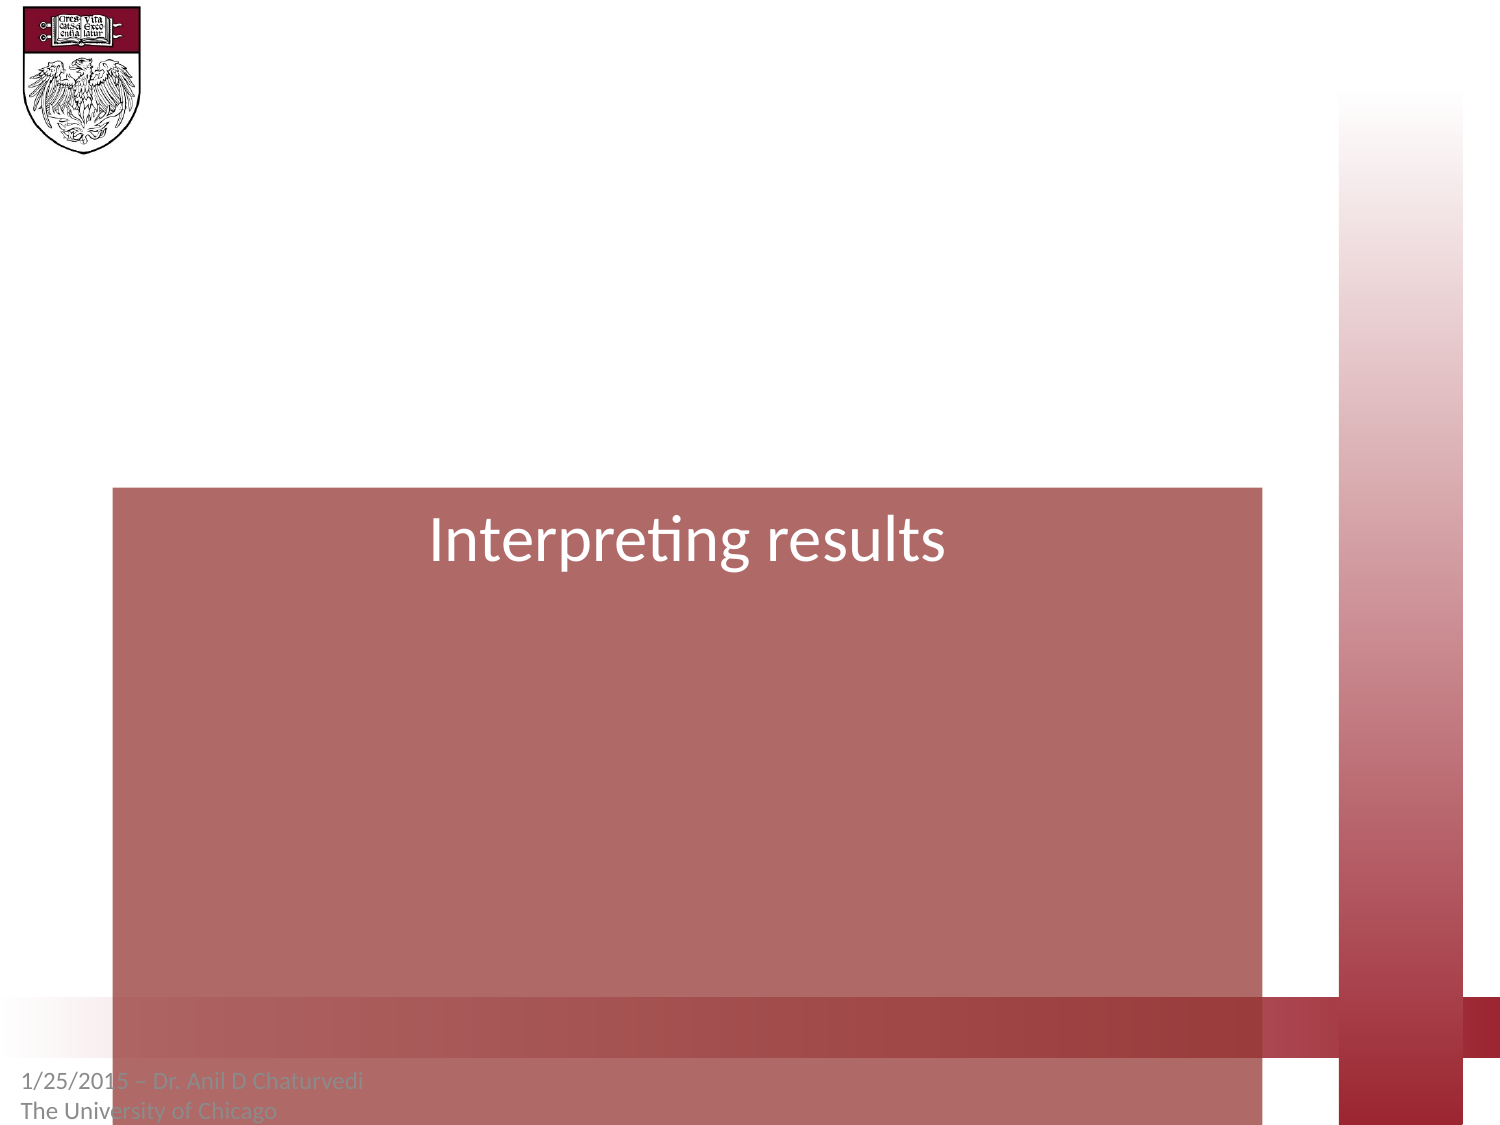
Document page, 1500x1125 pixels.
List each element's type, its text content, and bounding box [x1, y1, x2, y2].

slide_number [5, 1065, 413, 1125]
subtitle Interpreting results [112, 487, 1263, 1125]
picture [0, 0, 163, 163]
text_box [9, 0, 1157, 122]
